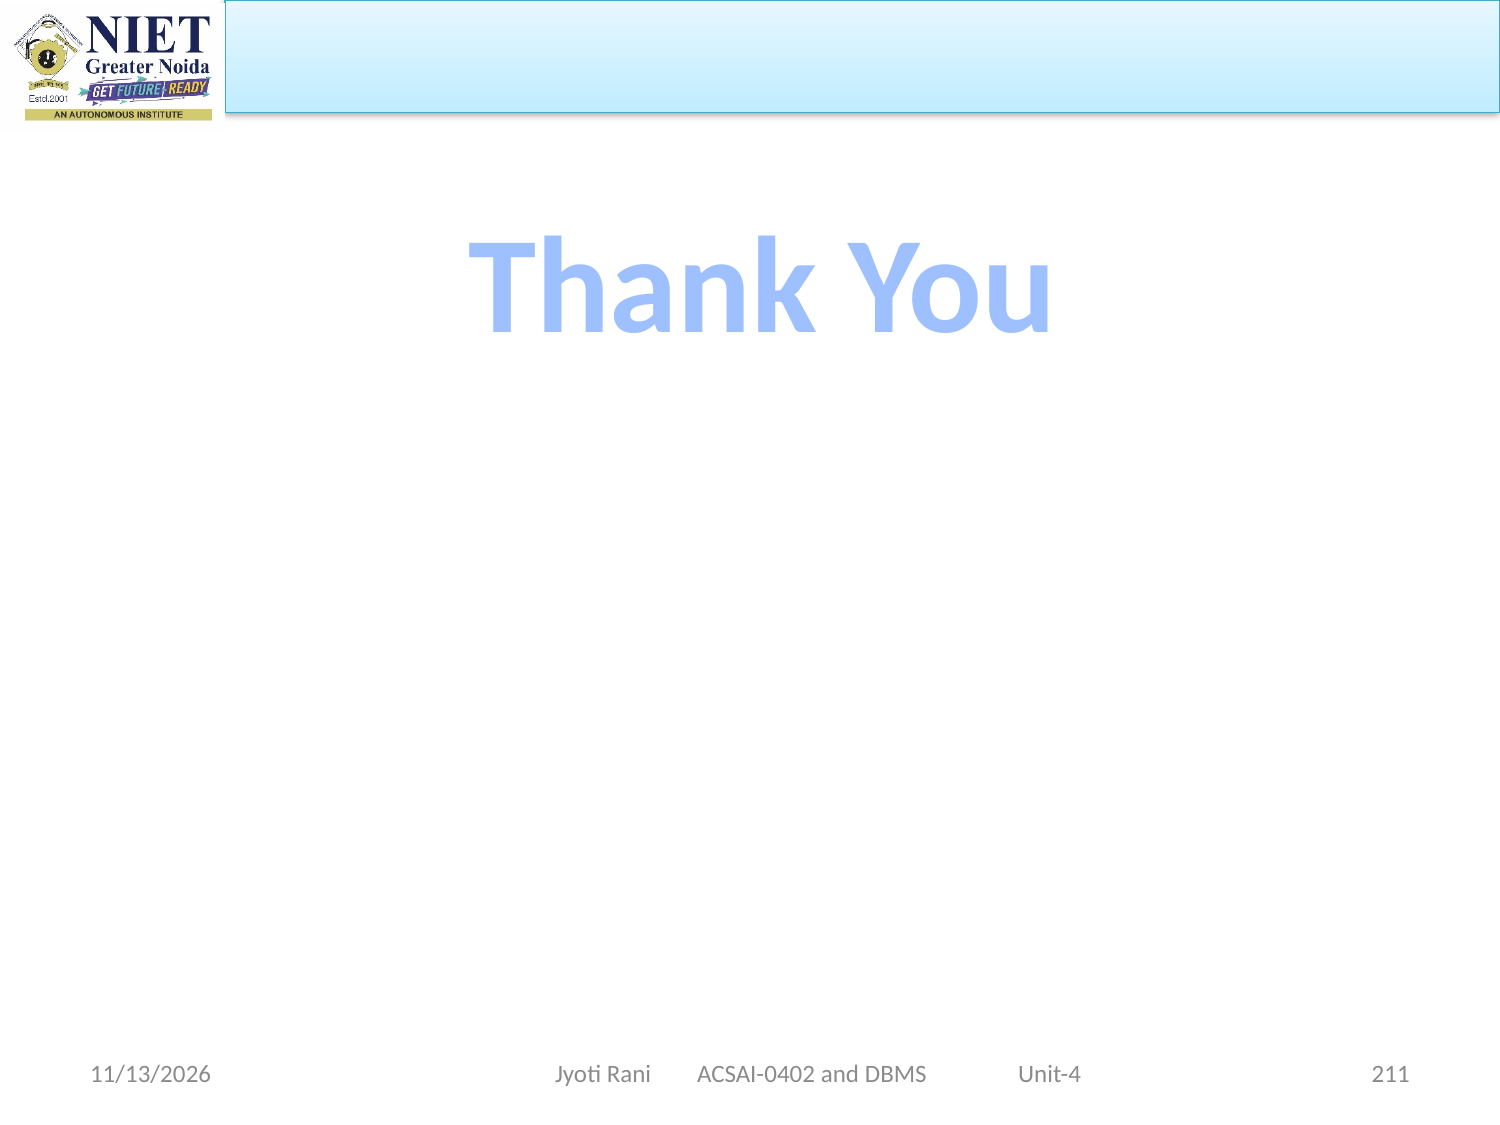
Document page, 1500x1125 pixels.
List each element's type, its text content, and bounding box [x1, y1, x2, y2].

list Thank You [87, 187, 1438, 841]
footer Jyoti Rani ACSAI-0402 and DBMS Unit-4 [362, 1042, 1074, 1103]
text_box [224, 0, 1500, 113]
slide_number 211 [1074, 1042, 1425, 1103]
picture [0, 2, 226, 131]
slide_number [75, 1042, 362, 1103]
